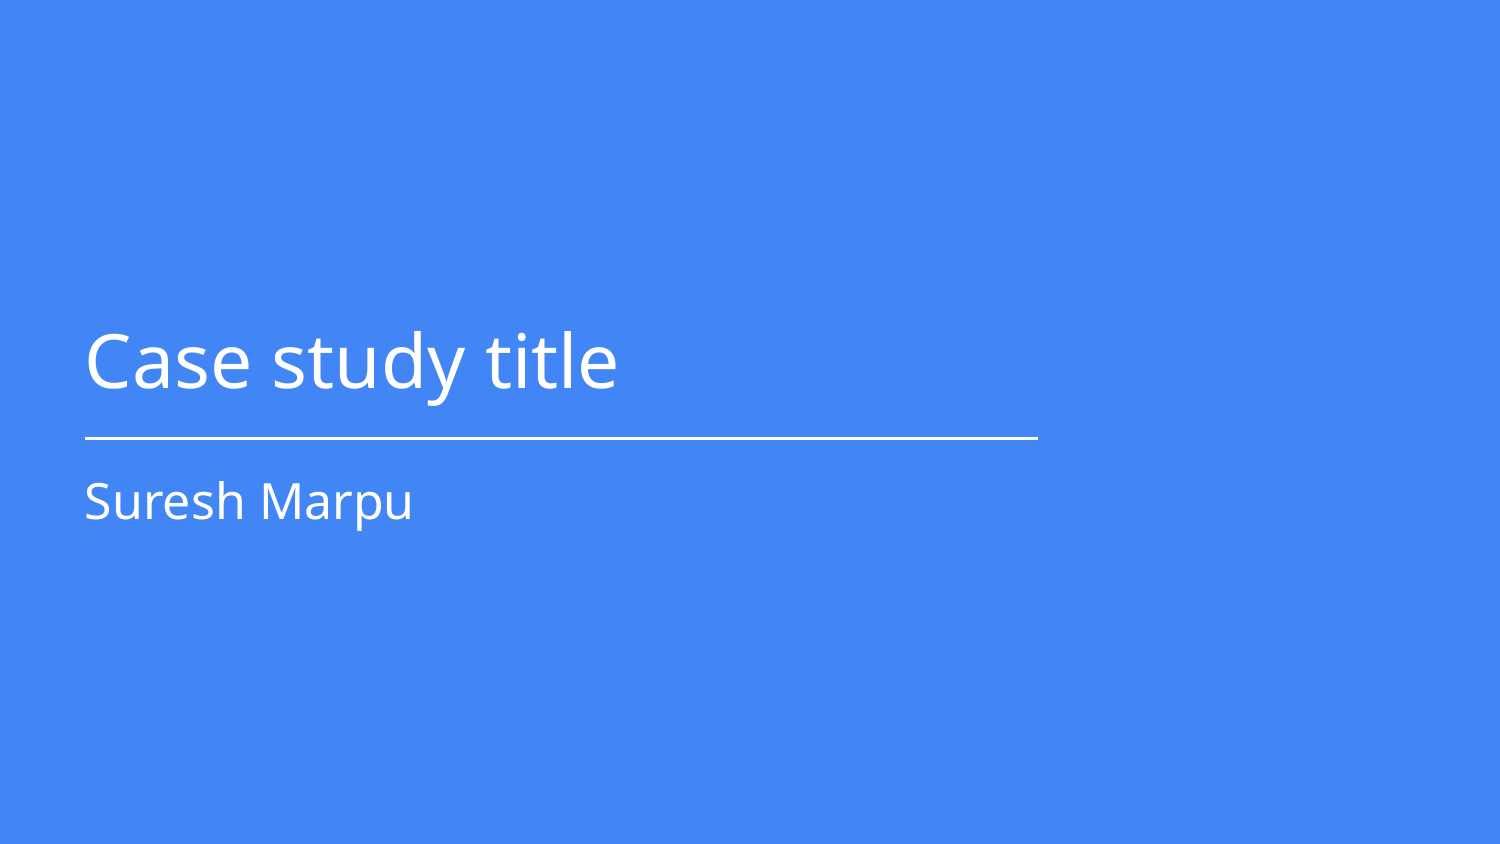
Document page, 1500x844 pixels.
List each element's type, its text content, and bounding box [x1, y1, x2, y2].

text_box Case study title [84, 298, 894, 419]
text_box Suresh Marpu [84, 454, 894, 545]
